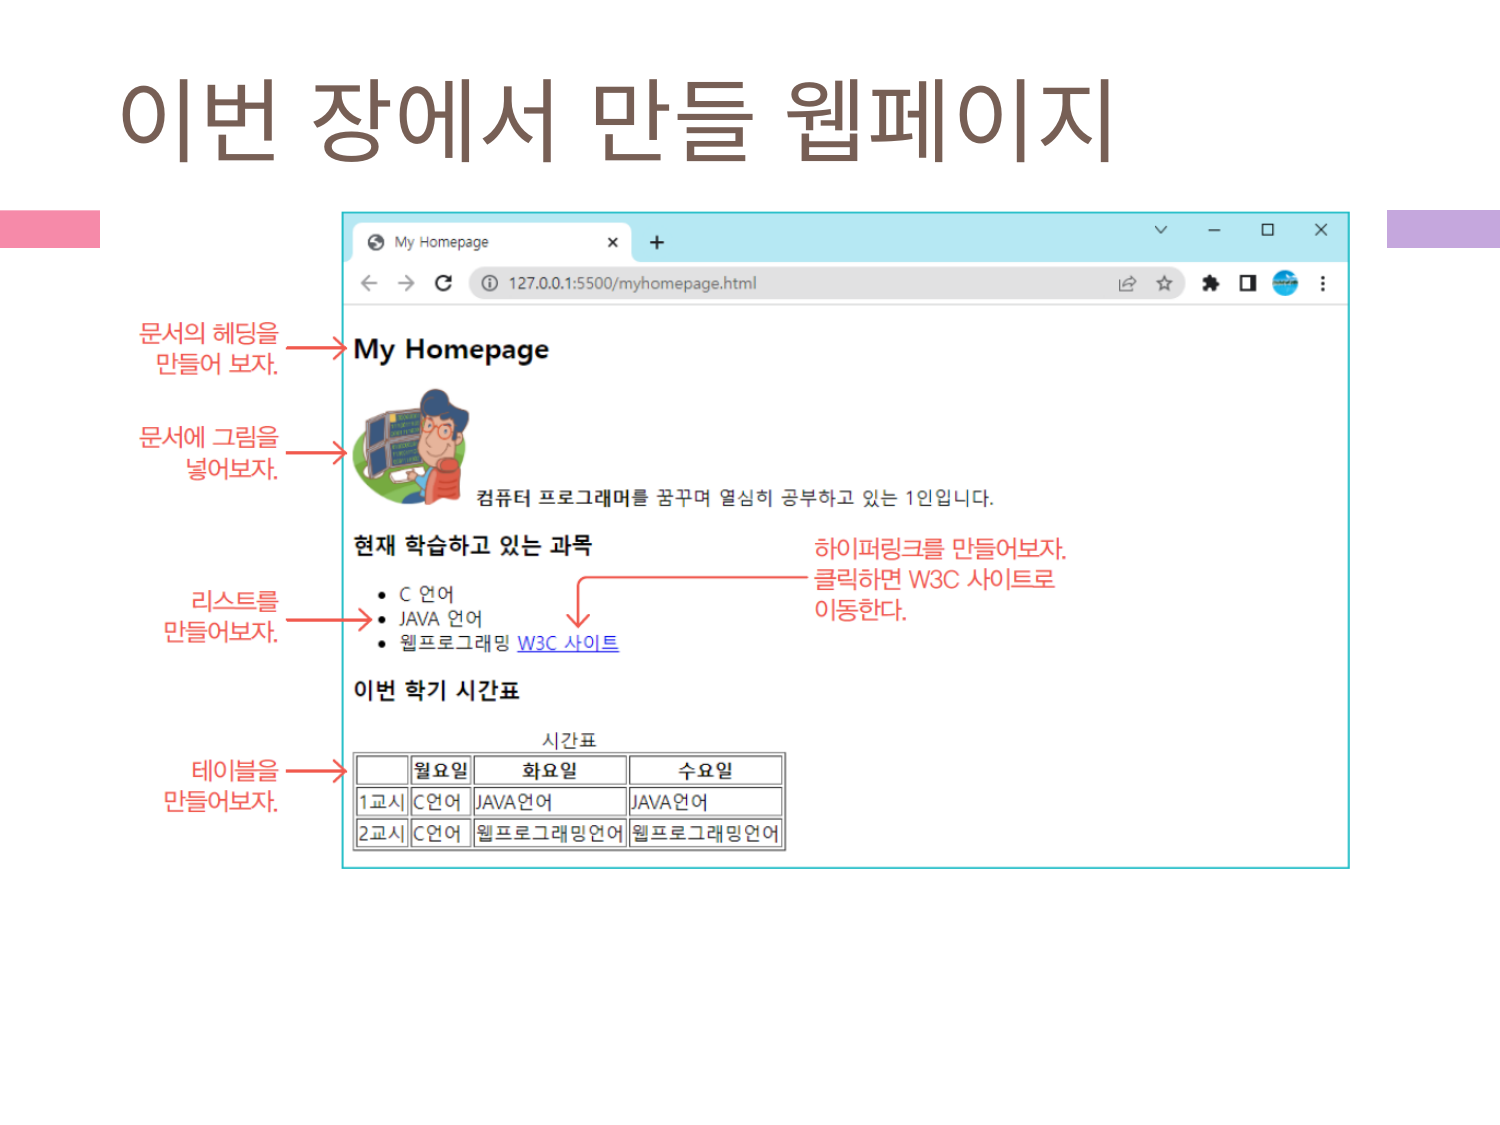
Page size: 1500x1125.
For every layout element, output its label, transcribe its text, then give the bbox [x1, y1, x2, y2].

title 이번 장에서 만들 웹페이지 [100, 37, 1438, 200]
picture [100, 179, 1387, 893]
